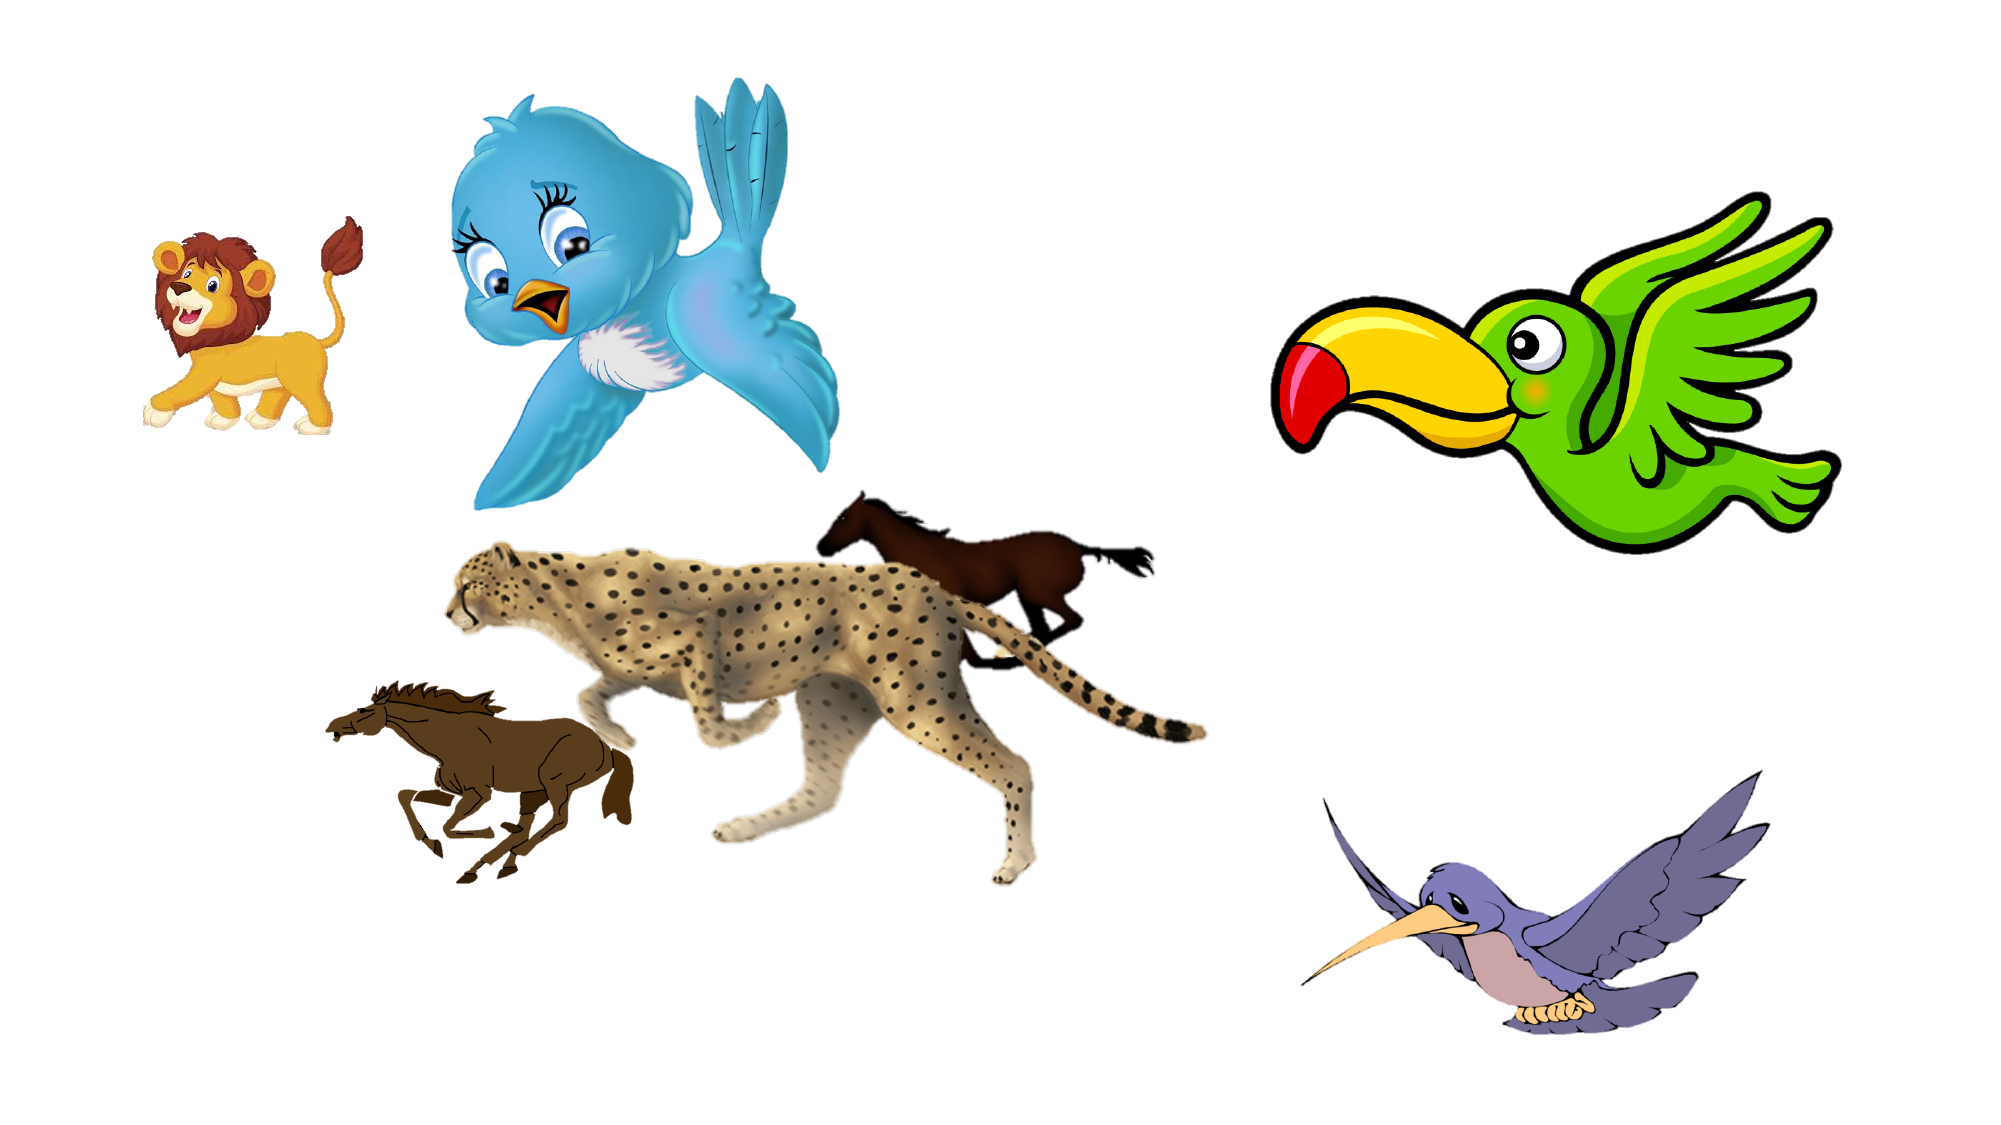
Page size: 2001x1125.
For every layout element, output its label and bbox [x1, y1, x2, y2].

picture [318, 68, 1877, 1093]
picture [143, 215, 364, 435]
